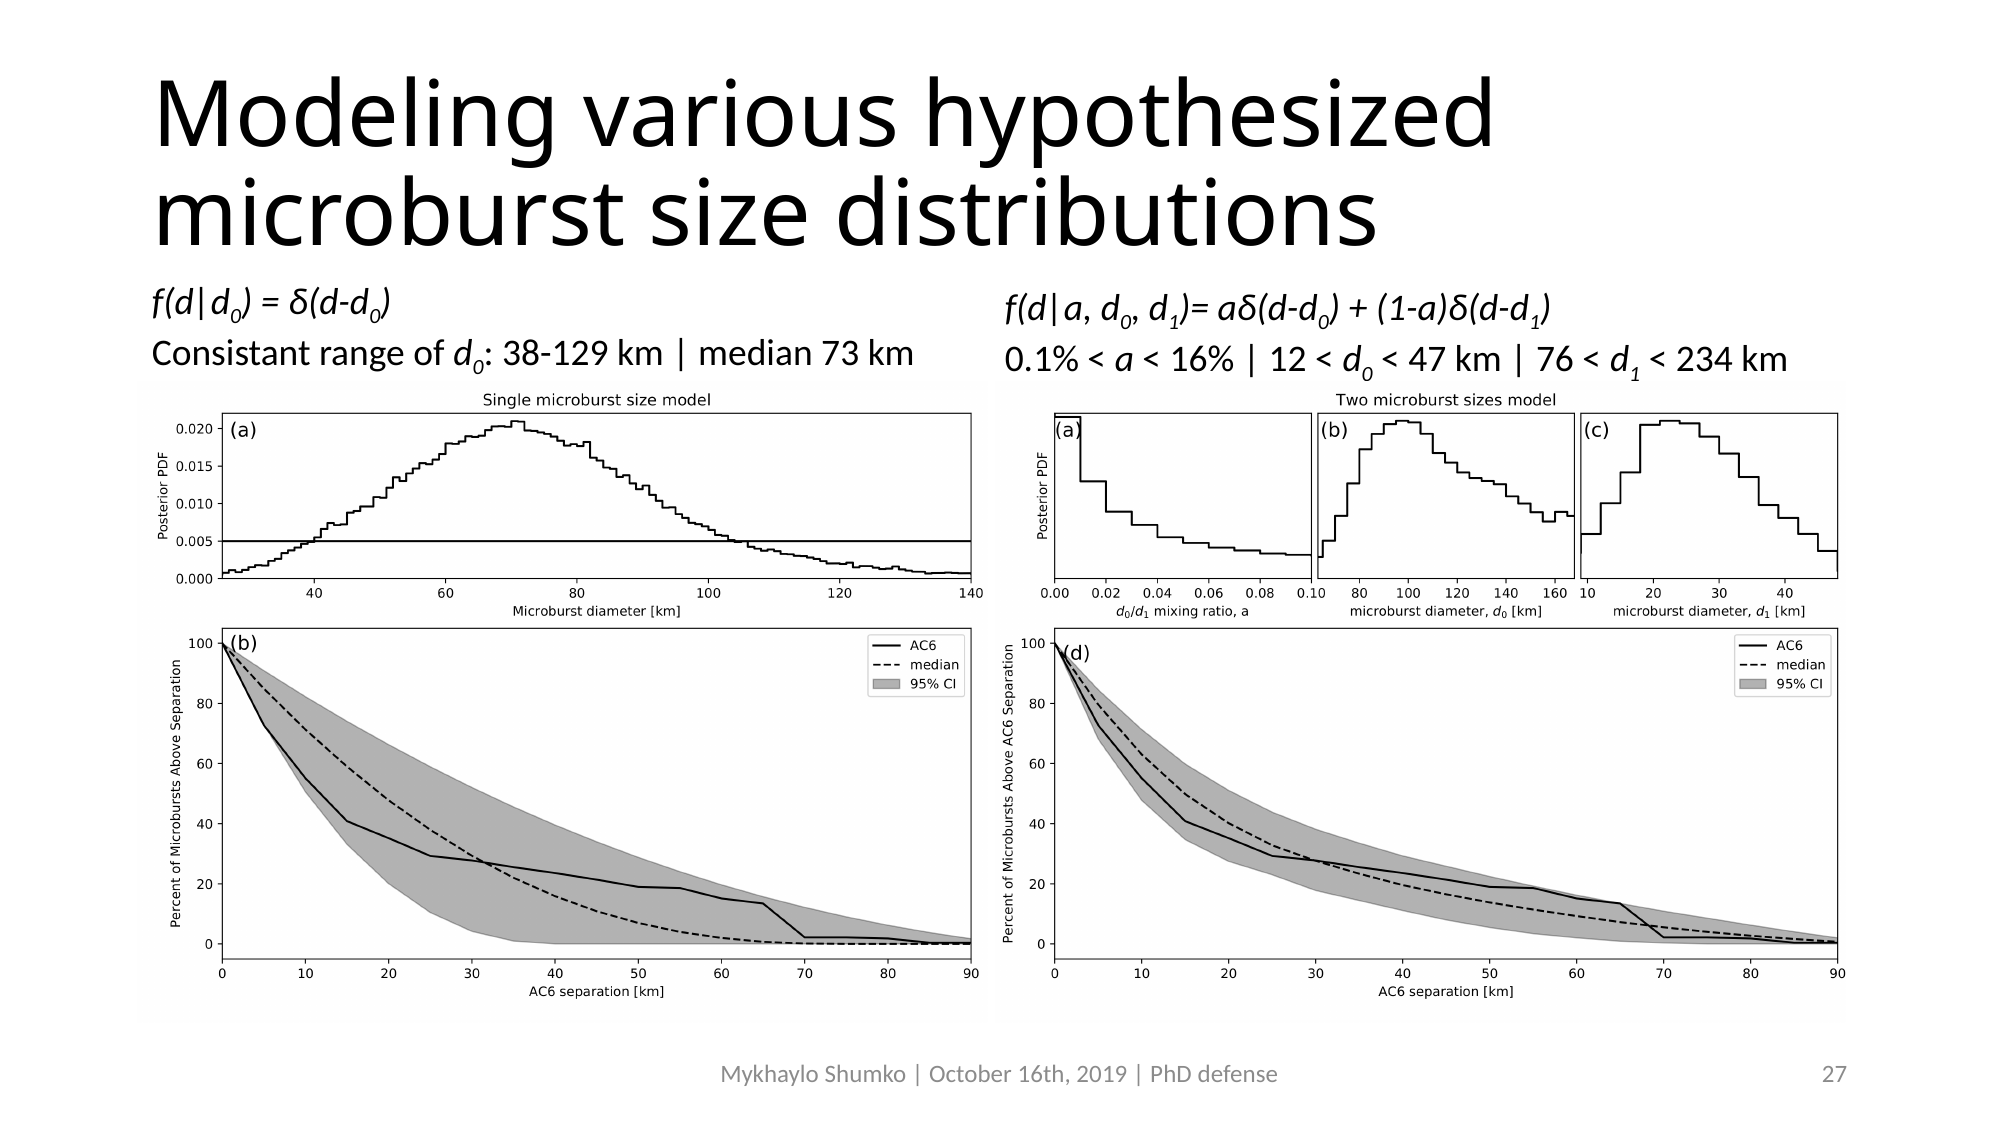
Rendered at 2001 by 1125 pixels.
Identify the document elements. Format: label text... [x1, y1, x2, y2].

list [995, 381, 1846, 1023]
text_box f(d|d0) = δ(d-d0) Consistant range of d0: 38-129 km | median 73 km [136, 269, 977, 387]
title Modeling various hypothesized microburst size distributions [137, 57, 1863, 275]
slide_number 27 [1412, 1042, 1863, 1103]
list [137, 381, 988, 1023]
text_box f(d|a, d0, d1)= aδ(d-d0) + (1-a)δ(d-d1) 0.1% < a < 16% | 12 < d0 < 47 km | 76 < d1 < 234 km [989, 275, 1853, 393]
footer Mykhaylo Shumko | October 16th, 2019 | PhD defense [662, 1042, 1338, 1103]
